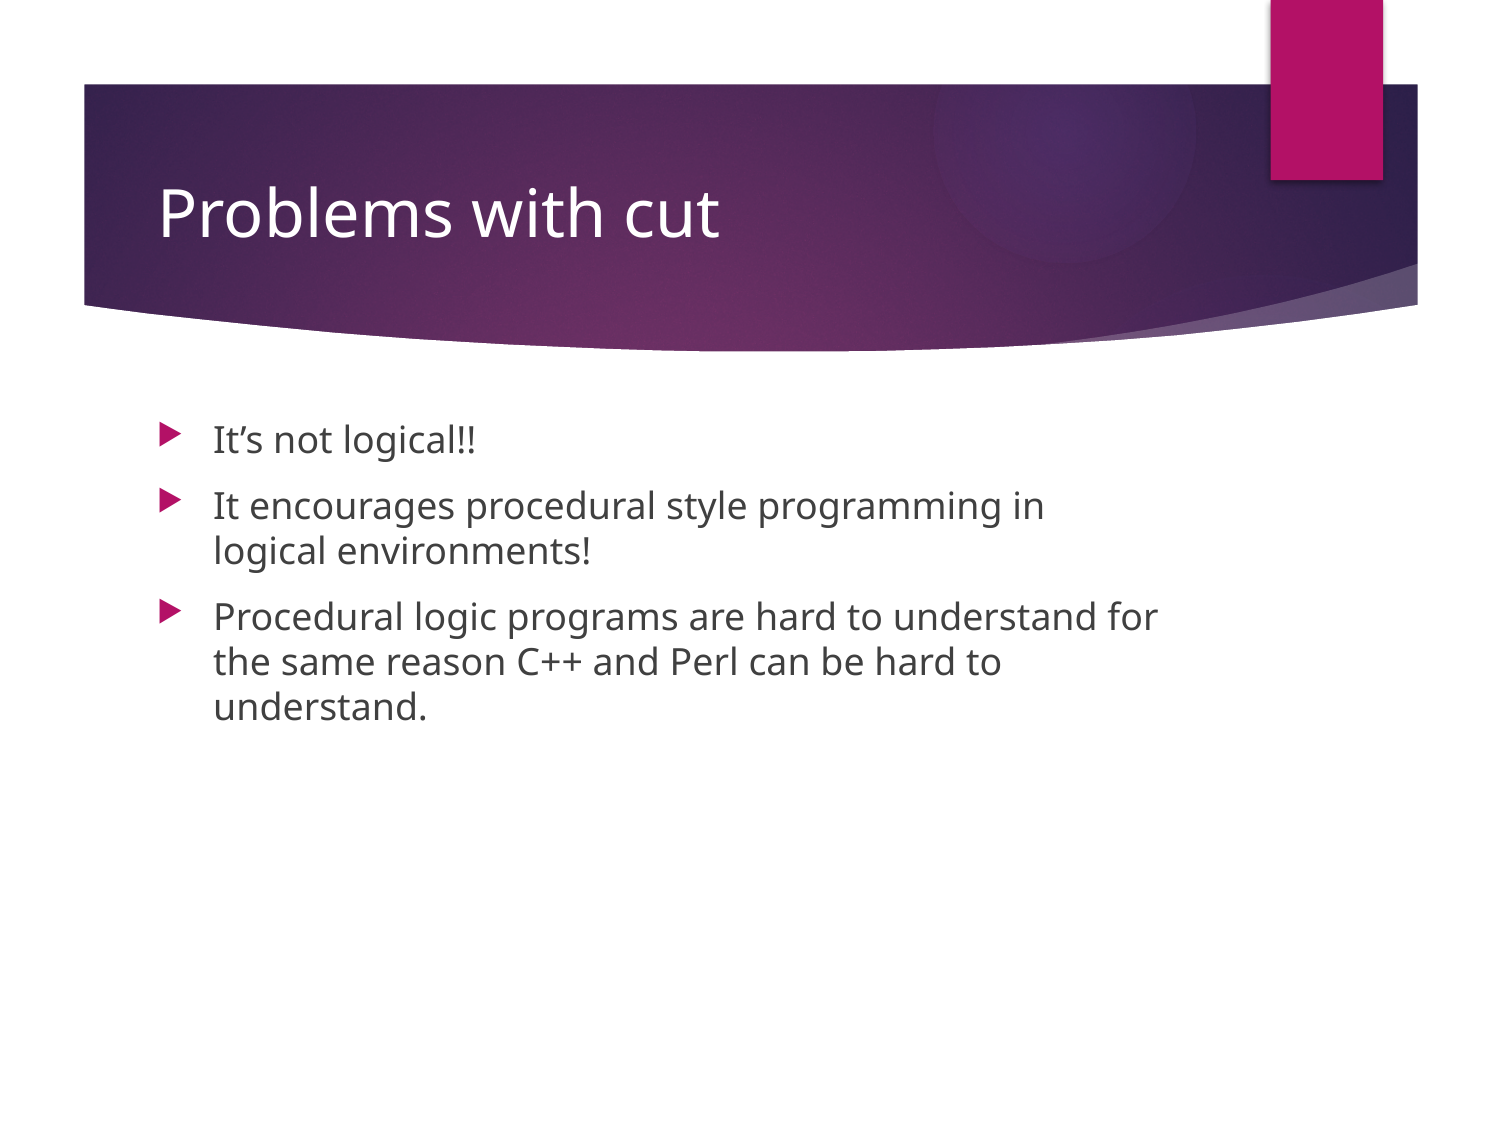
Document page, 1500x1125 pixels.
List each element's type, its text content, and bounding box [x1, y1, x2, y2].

list It’s not logical!! It encourages procedural style programming in logical environments! Procedural logic programs are hard to understand for the same reason C++ and Perl can be hard to understand. [141, 408, 1183, 988]
title Problems with cut [142, 152, 1183, 269]
